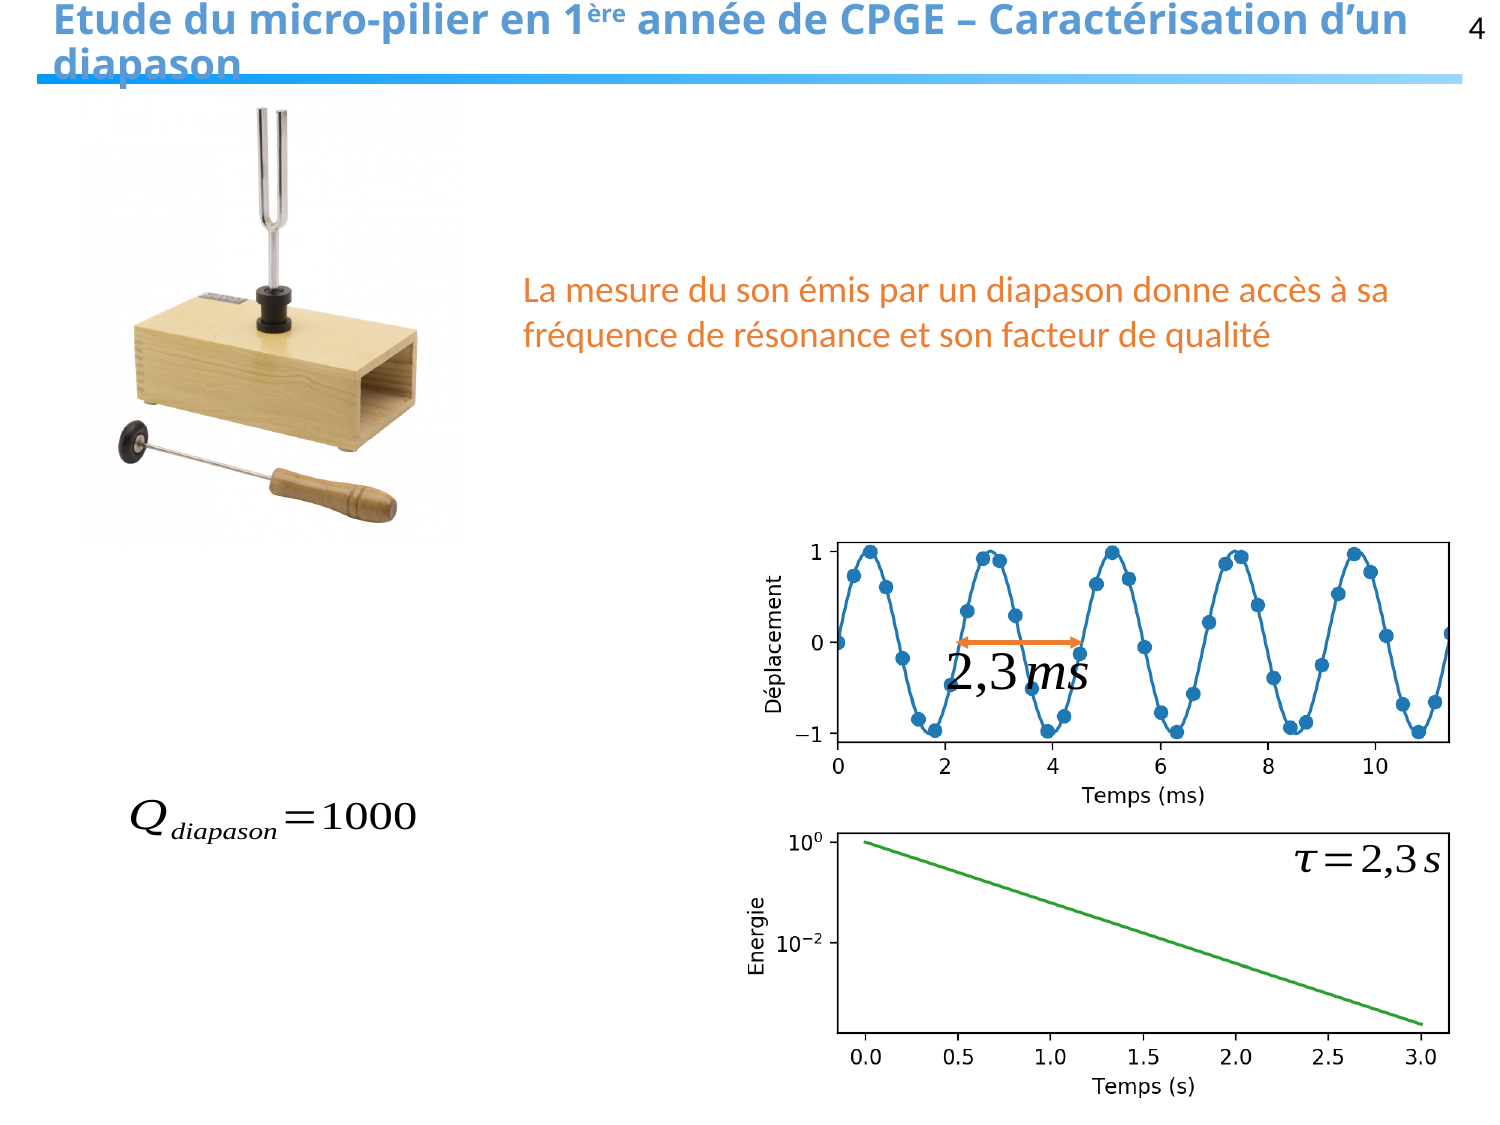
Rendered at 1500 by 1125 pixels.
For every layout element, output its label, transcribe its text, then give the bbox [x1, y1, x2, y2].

text_box 4 [1387, 0, 1500, 54]
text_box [730, 527, 1463, 1113]
text_box La mesure du son émis par un diapason donne accès à sa fréquence de résonance et son facteur de qualité [509, 258, 1463, 363]
title Etude du micro-pilier en 1ère année de CPGE – Caractérisation d’un diapason [37, 12, 1463, 75]
text_box [509, 75, 1463, 84]
picture [37, 74, 509, 546]
